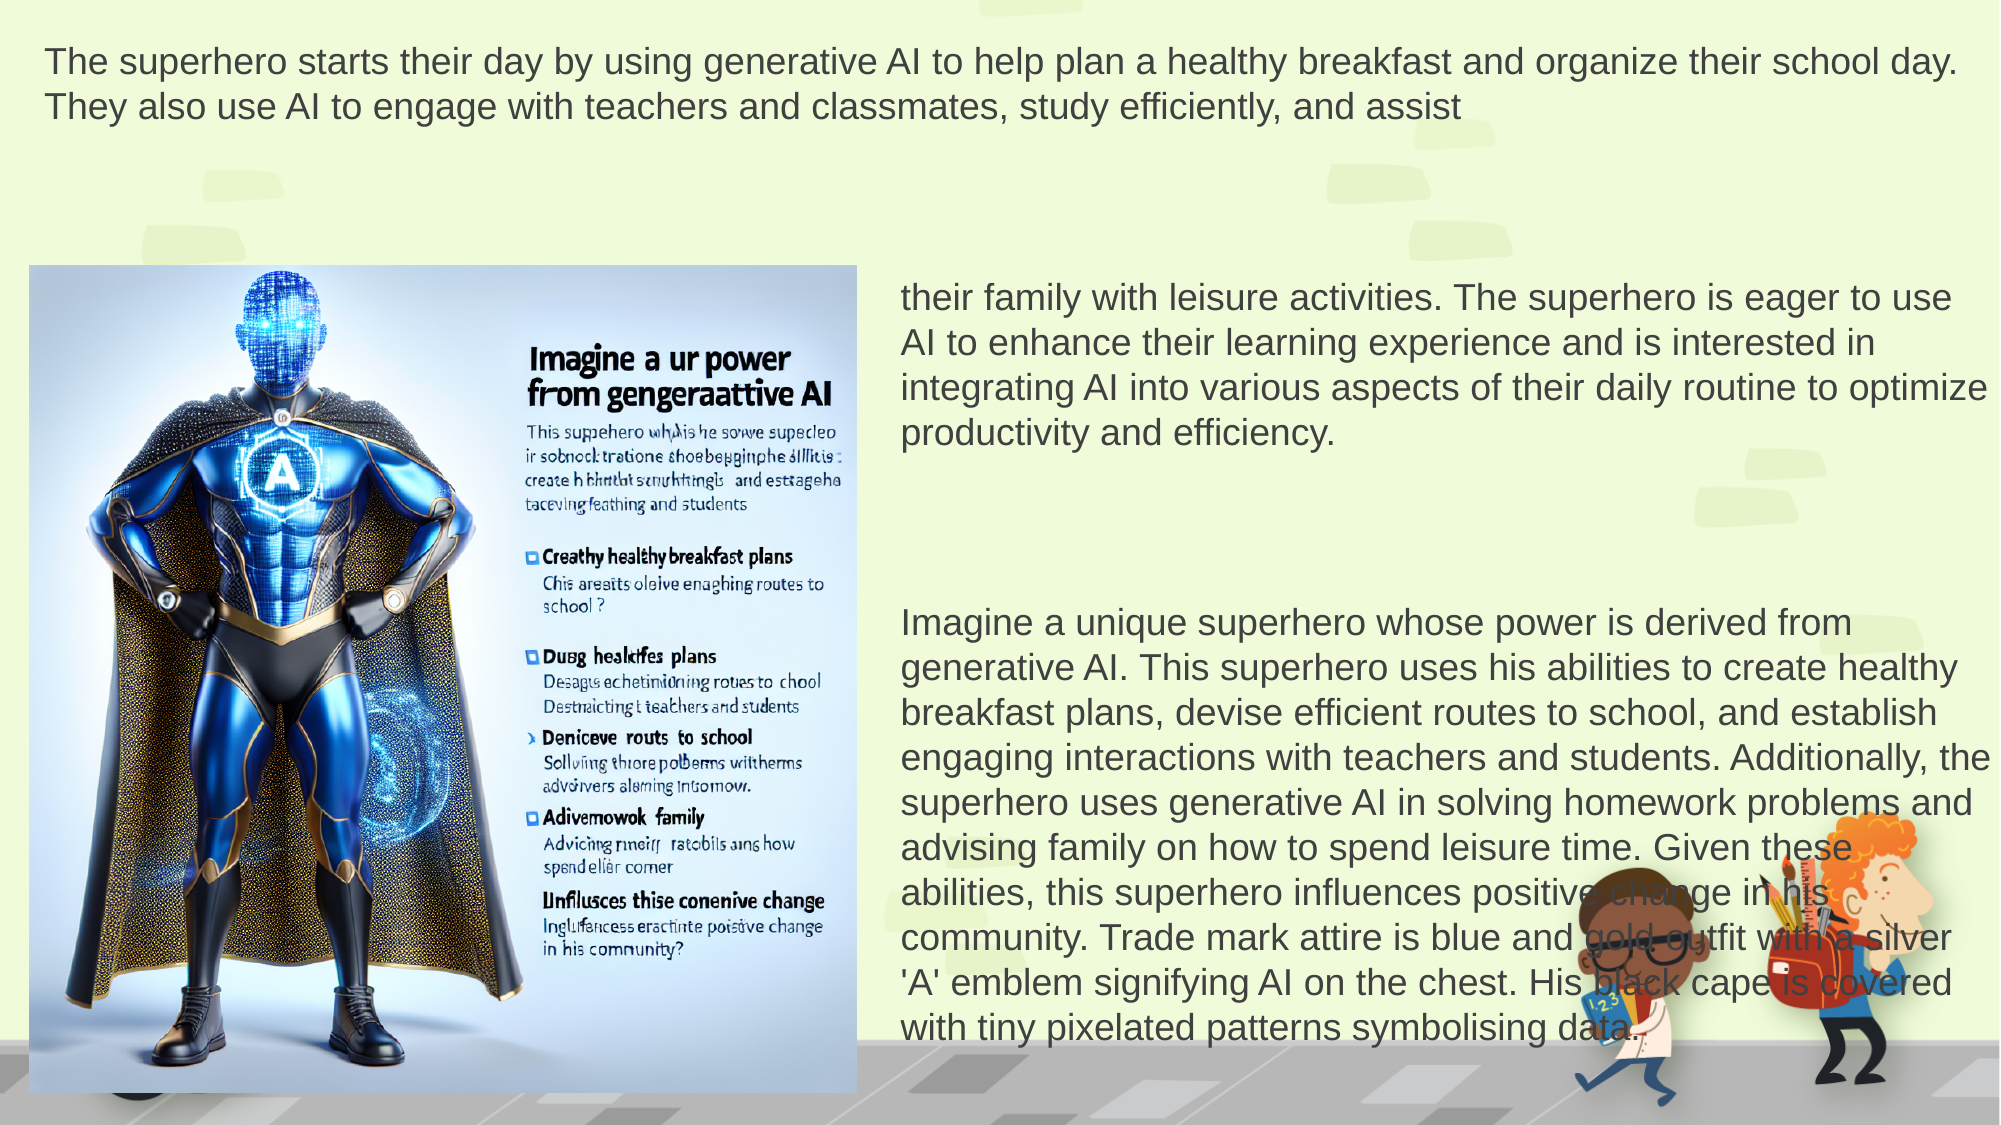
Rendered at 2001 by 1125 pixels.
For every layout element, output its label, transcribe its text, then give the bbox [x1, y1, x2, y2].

picture [0, 0, 2000, 1125]
text_box Imagine a unique superhero whose power is derived from generative AI. This superhero uses his abilities to create healthy breakfast plans, devise efficient routes to school, and establish engaging interactions with teachers and students. Additionally, the superhero uses generative AI in solving homework problems and advising family on how to spend leisure time. Given these abilities, this superhero influences positive change in his community. Trade mark attire is blue and gold outfit with a silver 'A' emblem signifying AI on the chest. His black cape is covered with tiny pixelated patterns symbolising data. [885, 590, 2000, 1056]
text_box their family with leisure activities. The superhero is eager to use AI to enhance their learning experience and is interested in integrating AI into various aspects of their daily routine to optimize productivity and efficiency. [885, 265, 2000, 461]
text_box The superhero starts their day by using generative AI to help plan a healthy breakfast and organize their school day. They also use AI to engage with teachers and classmates, study efficiently, and assist [29, 29, 1979, 135]
